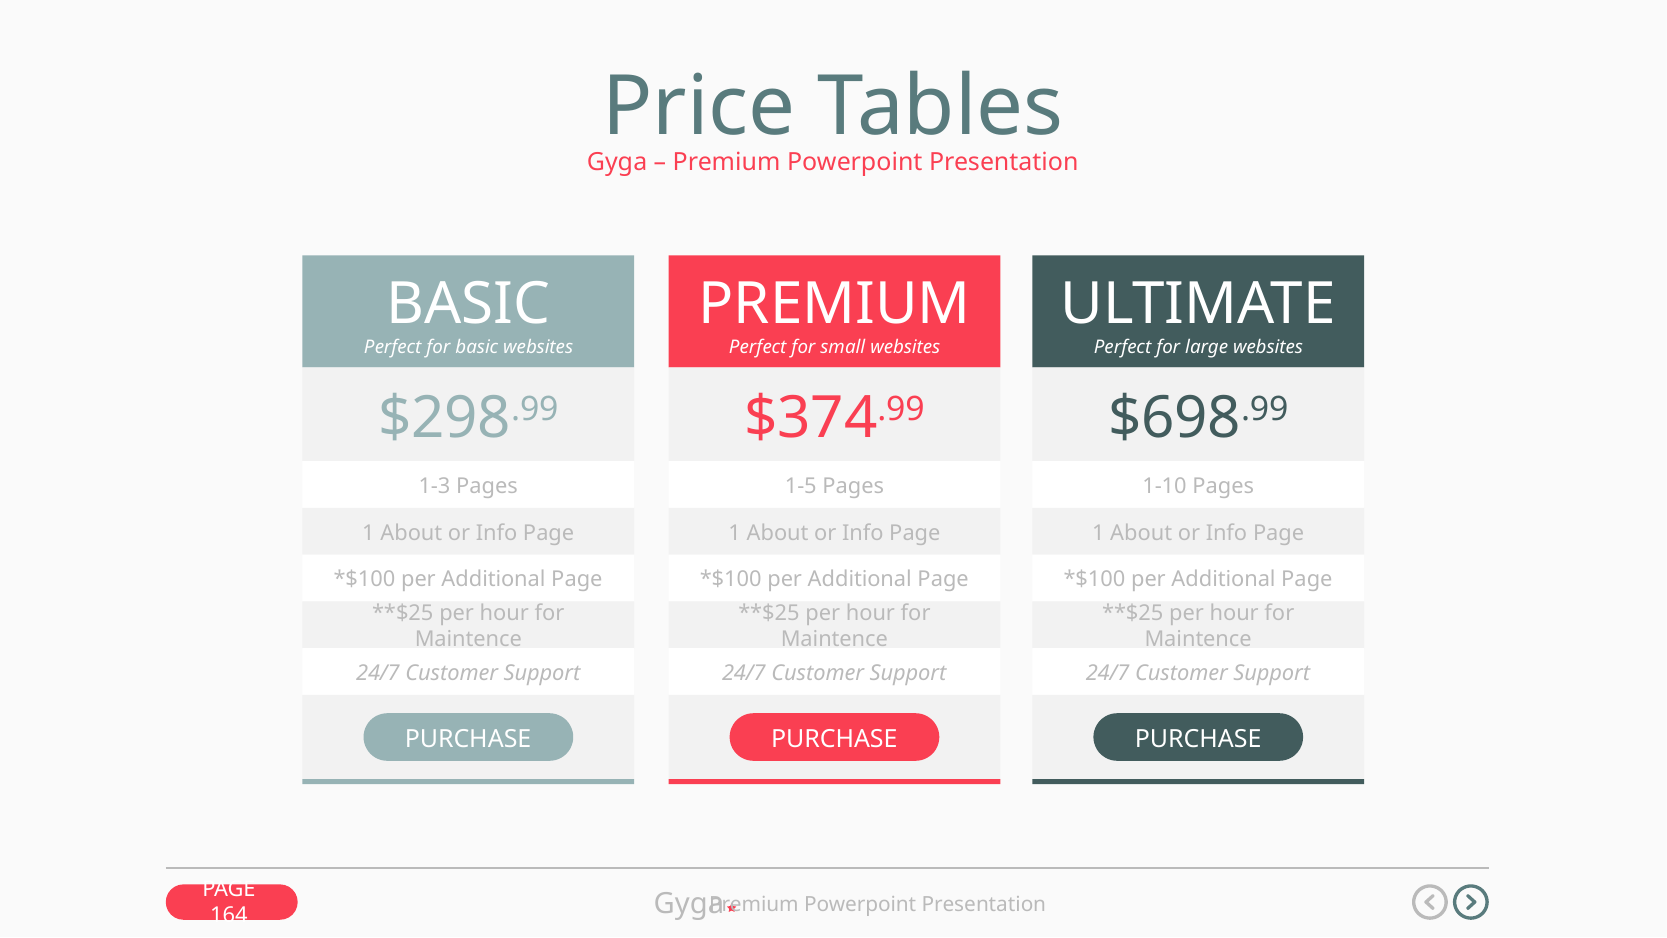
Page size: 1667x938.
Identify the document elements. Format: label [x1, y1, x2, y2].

text_box [300, 253, 636, 786]
text_box [1030, 253, 1366, 786]
list [0, 43, 1667, 185]
text_box [667, 253, 1002, 786]
